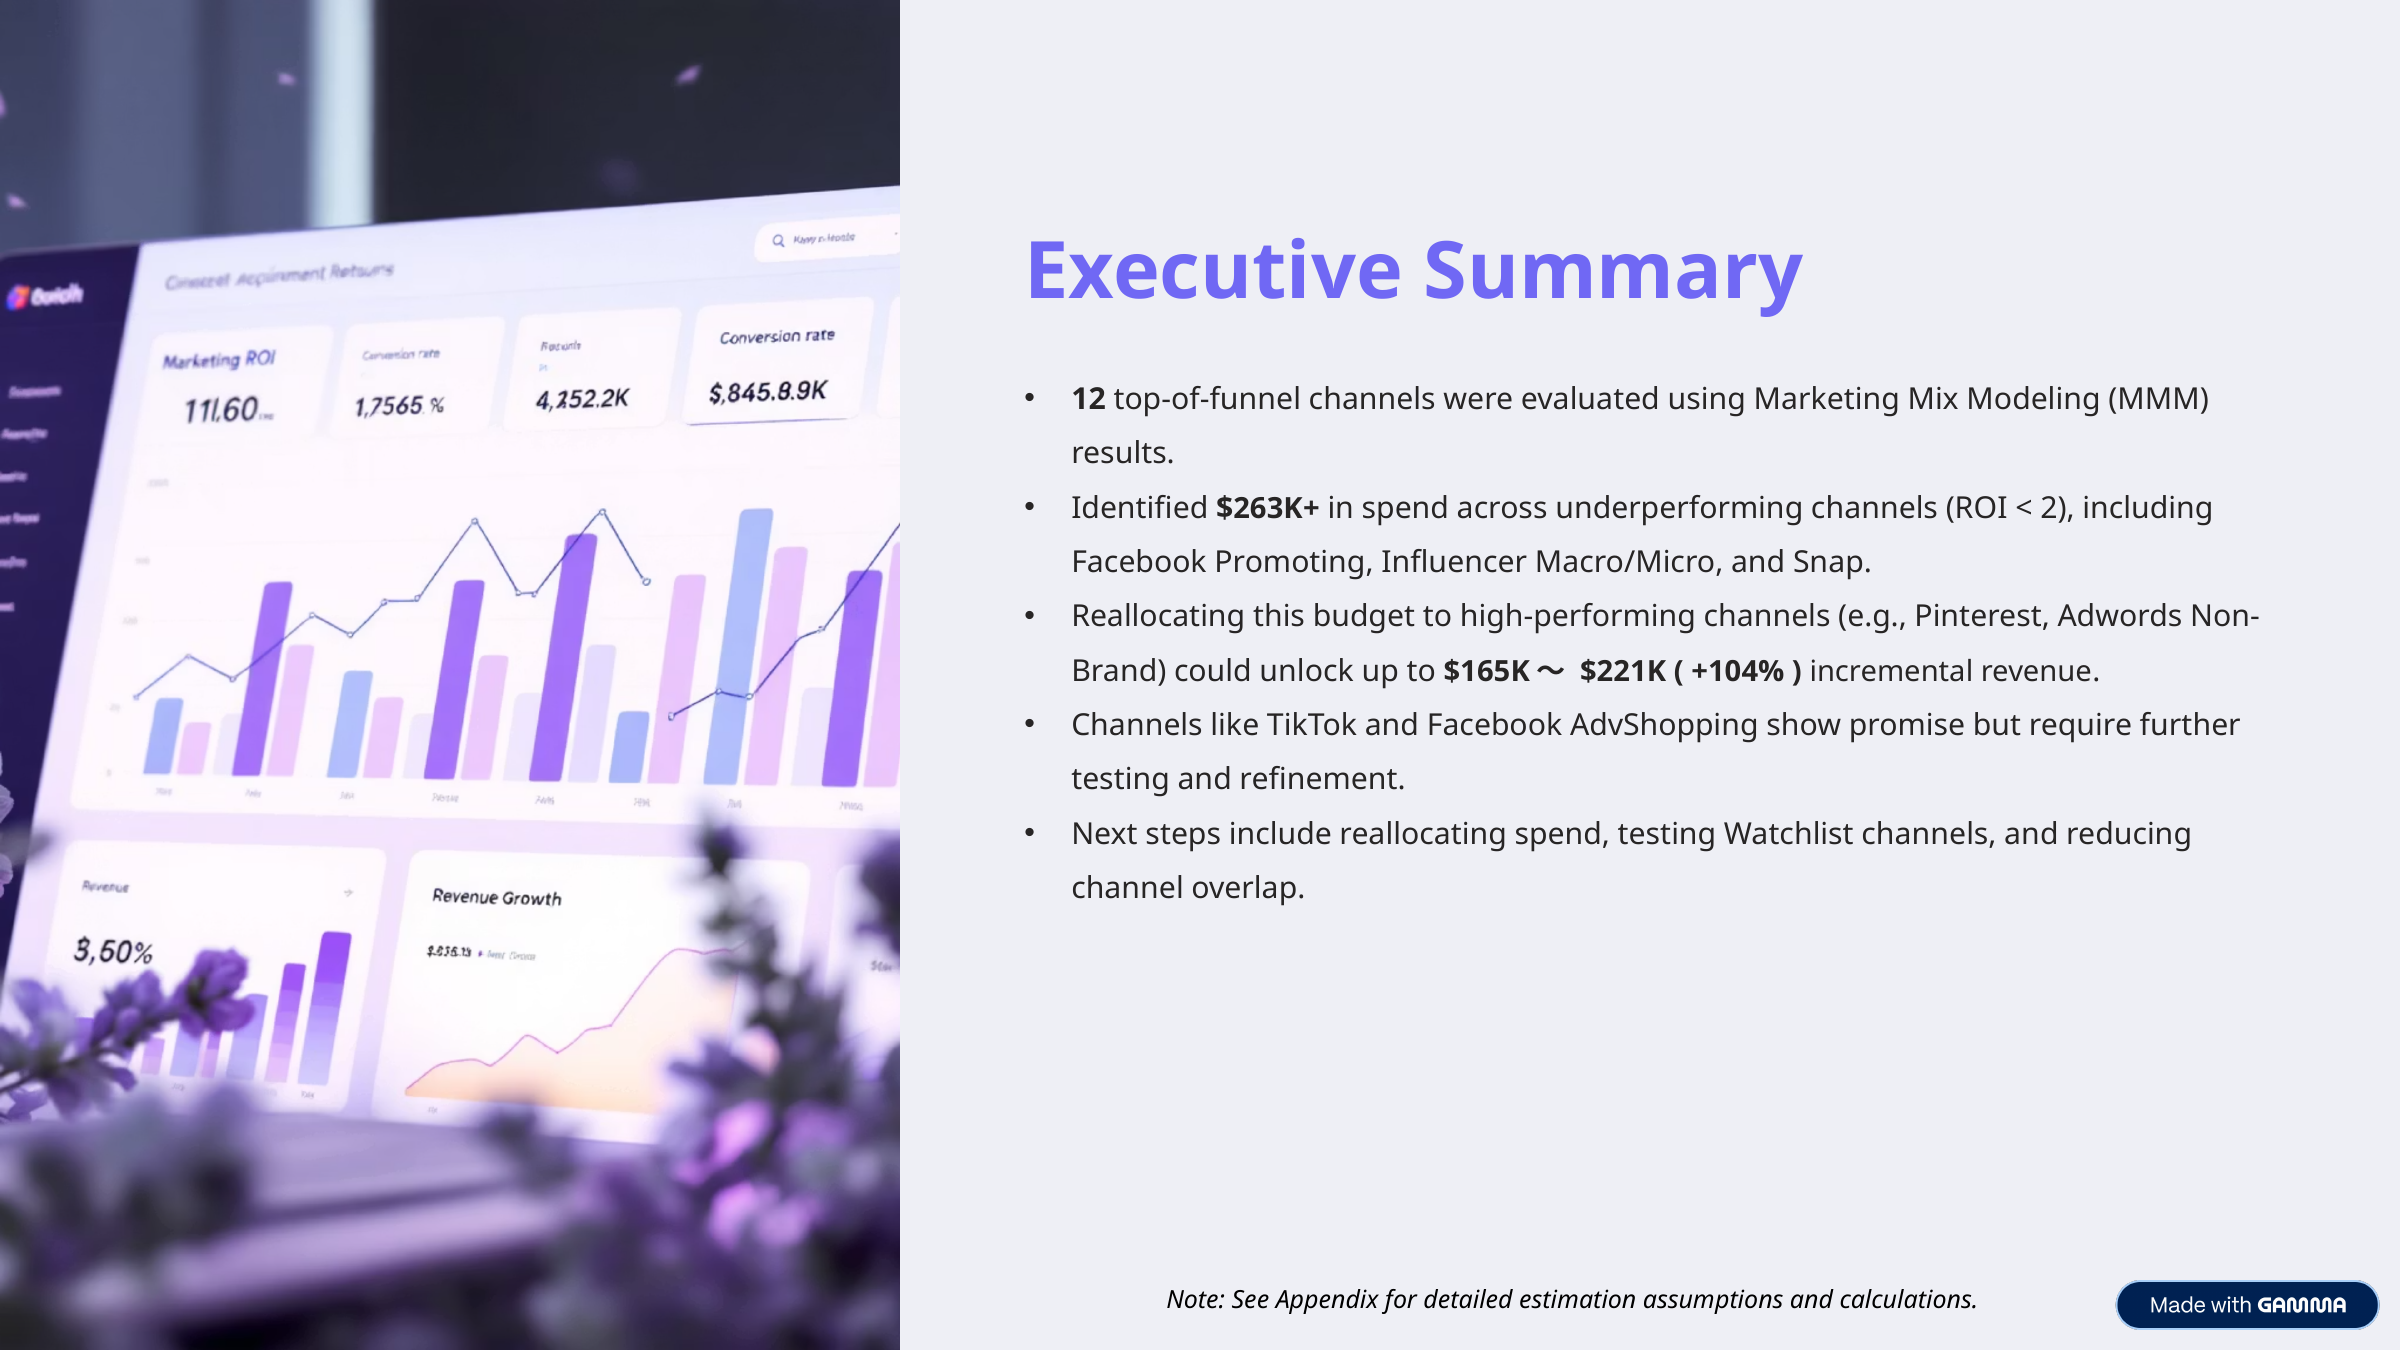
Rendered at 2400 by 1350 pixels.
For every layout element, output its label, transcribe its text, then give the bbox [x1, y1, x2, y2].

text_box 12 top-of-funnel channels were evaluated using Marketing Mix Modeling (MMM) results. Identified $263K+ in spend across underperforming channels (ROI < 2), including Facebook Promoting, Influencer Macro/Micro, and Snap. Reallocating this budget to high-performing channels (e.g., Pinterest, Adwords Non-Brand) could unlock up to $165K～ $221K ( +104% ) incremental revenue. Channels like TikTok and Facebook AdvShopping show promise but require further testing and refinement. Next steps include reallocating spend, testing Watchlist channels, and reducing channel overlap. [1024, 360, 2306, 936]
text_box Note: See Appendix for detailed estimation assumptions and calculations. [1151, 1276, 2128, 1322]
text_box Executive Summary [1024, 215, 2276, 415]
picture [0, 0, 900, 1350]
picture [2106, 1271, 2389, 1339]
